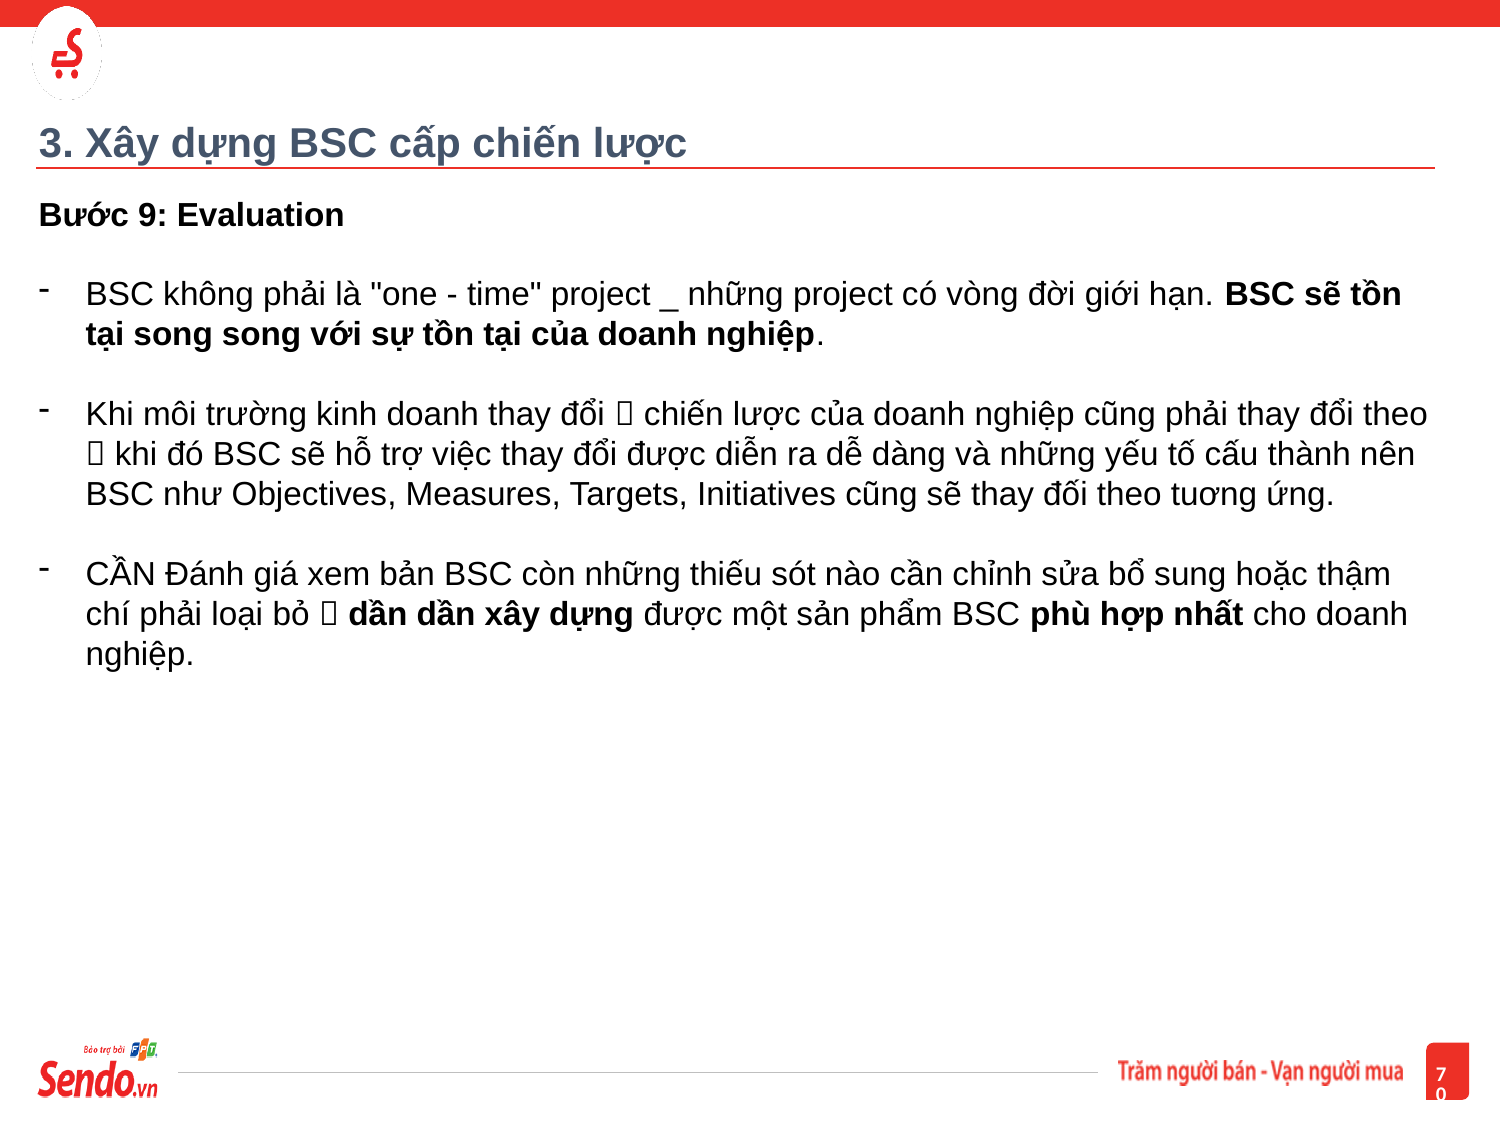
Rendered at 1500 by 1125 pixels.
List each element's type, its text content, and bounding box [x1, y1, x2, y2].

title 3. Xây dựng BSC cấp chiến lược [23, 99, 1318, 185]
picture [31, 6, 102, 99]
picture [36, 1038, 158, 1098]
picture [1118, 1060, 1403, 1086]
text_box Bước 9: Evaluation BSC không phải là "one - time" project _ những project có vòng đời giới hạn. BSC sẽ tồn tại song song với sự tồn tại của doanh nghiệp. Khi môi trường kinh doanh thay đổi  chiến lược của doanh nghiệp cũng phải thay đổi theo  khi đó BSC sẽ hỗ trợ việc thay đổi được diễn ra dễ dàng và những yếu tố cấu thành nên BSC như Objectives, Measures, Targets, Initiatives cũng sẽ thay đối theo tuơng ứng. CẦN Đánh giá xem bản BSC còn những thiếu sót nào cần chỉnh sửa bổ sung hoặc thậm chí phải loại bỏ  dần dần xây dựng được một sản phẩm BSC phù hợp nhất cho doanh nghiệp. [23, 185, 1451, 794]
